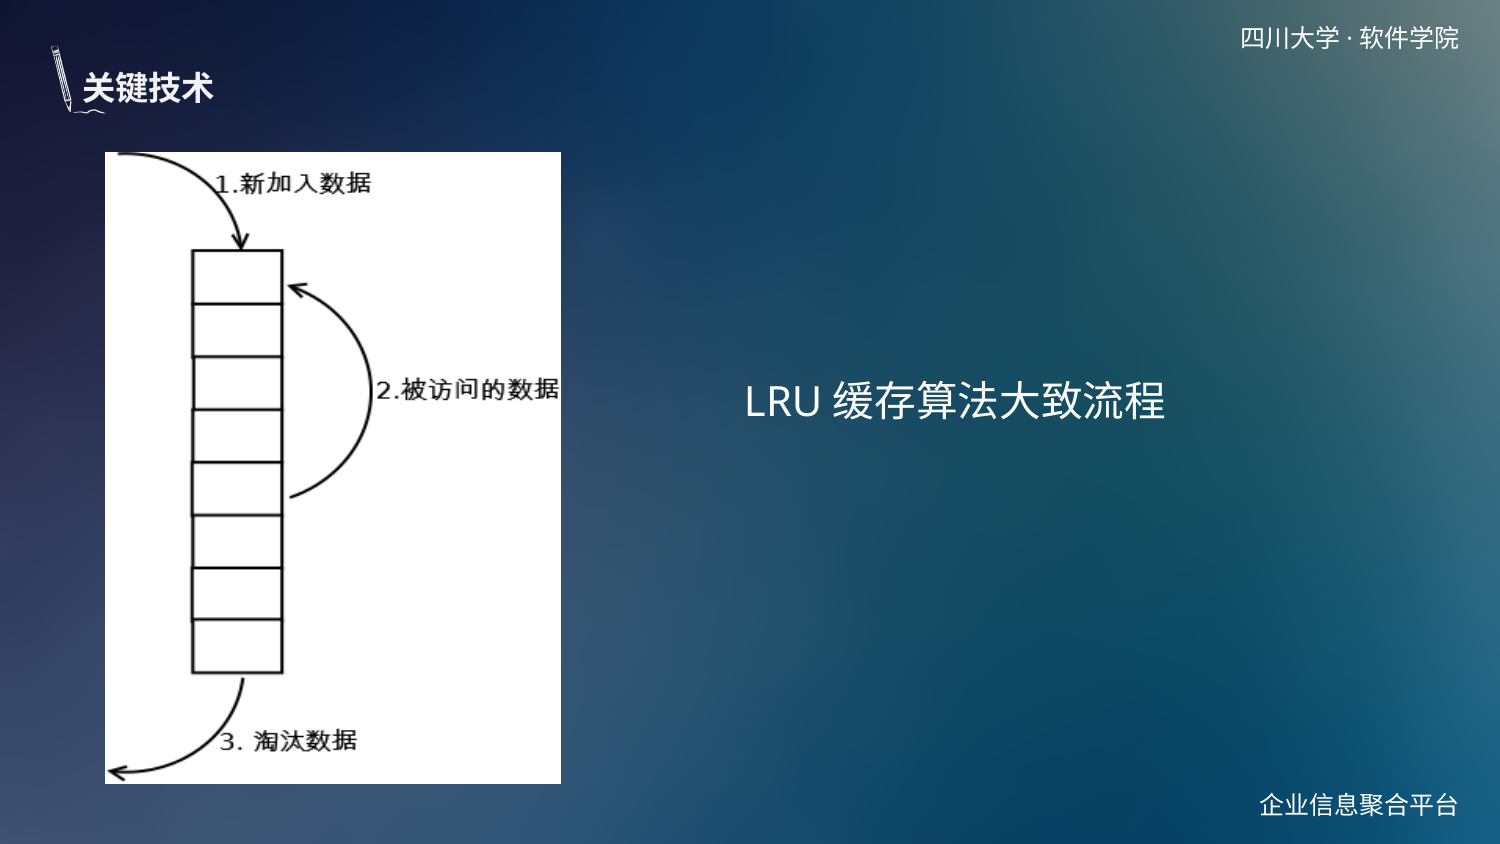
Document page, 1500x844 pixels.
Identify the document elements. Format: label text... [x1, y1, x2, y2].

picture [0, 0, 1500, 844]
text_box LRU缓存算法大致流程 [729, 367, 1392, 433]
text_box 关键技术 [67, 59, 357, 115]
